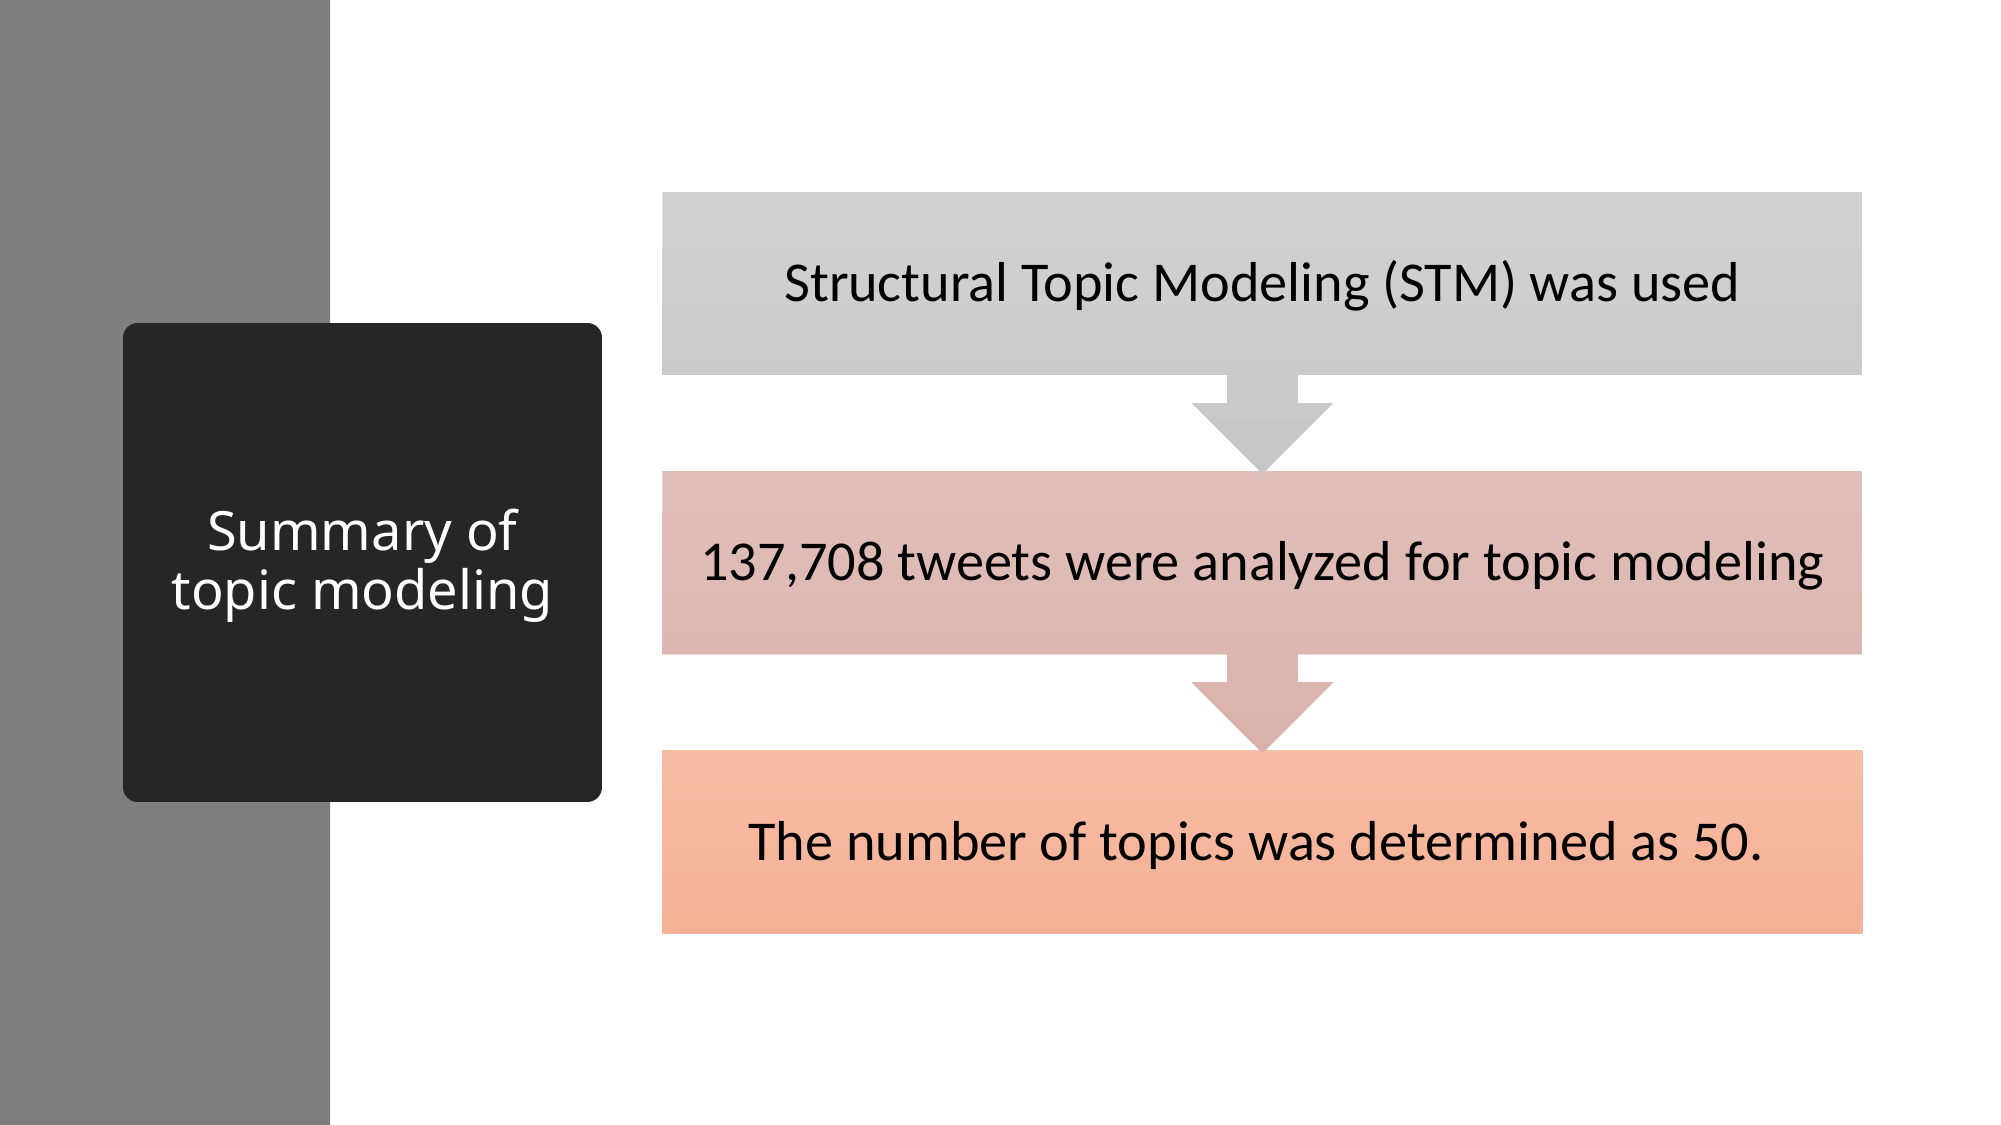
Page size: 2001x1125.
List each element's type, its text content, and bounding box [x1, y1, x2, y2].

title Summary of topic modeling [137, 337, 588, 788]
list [662, 191, 1863, 934]
text_box [0, 0, 331, 1125]
